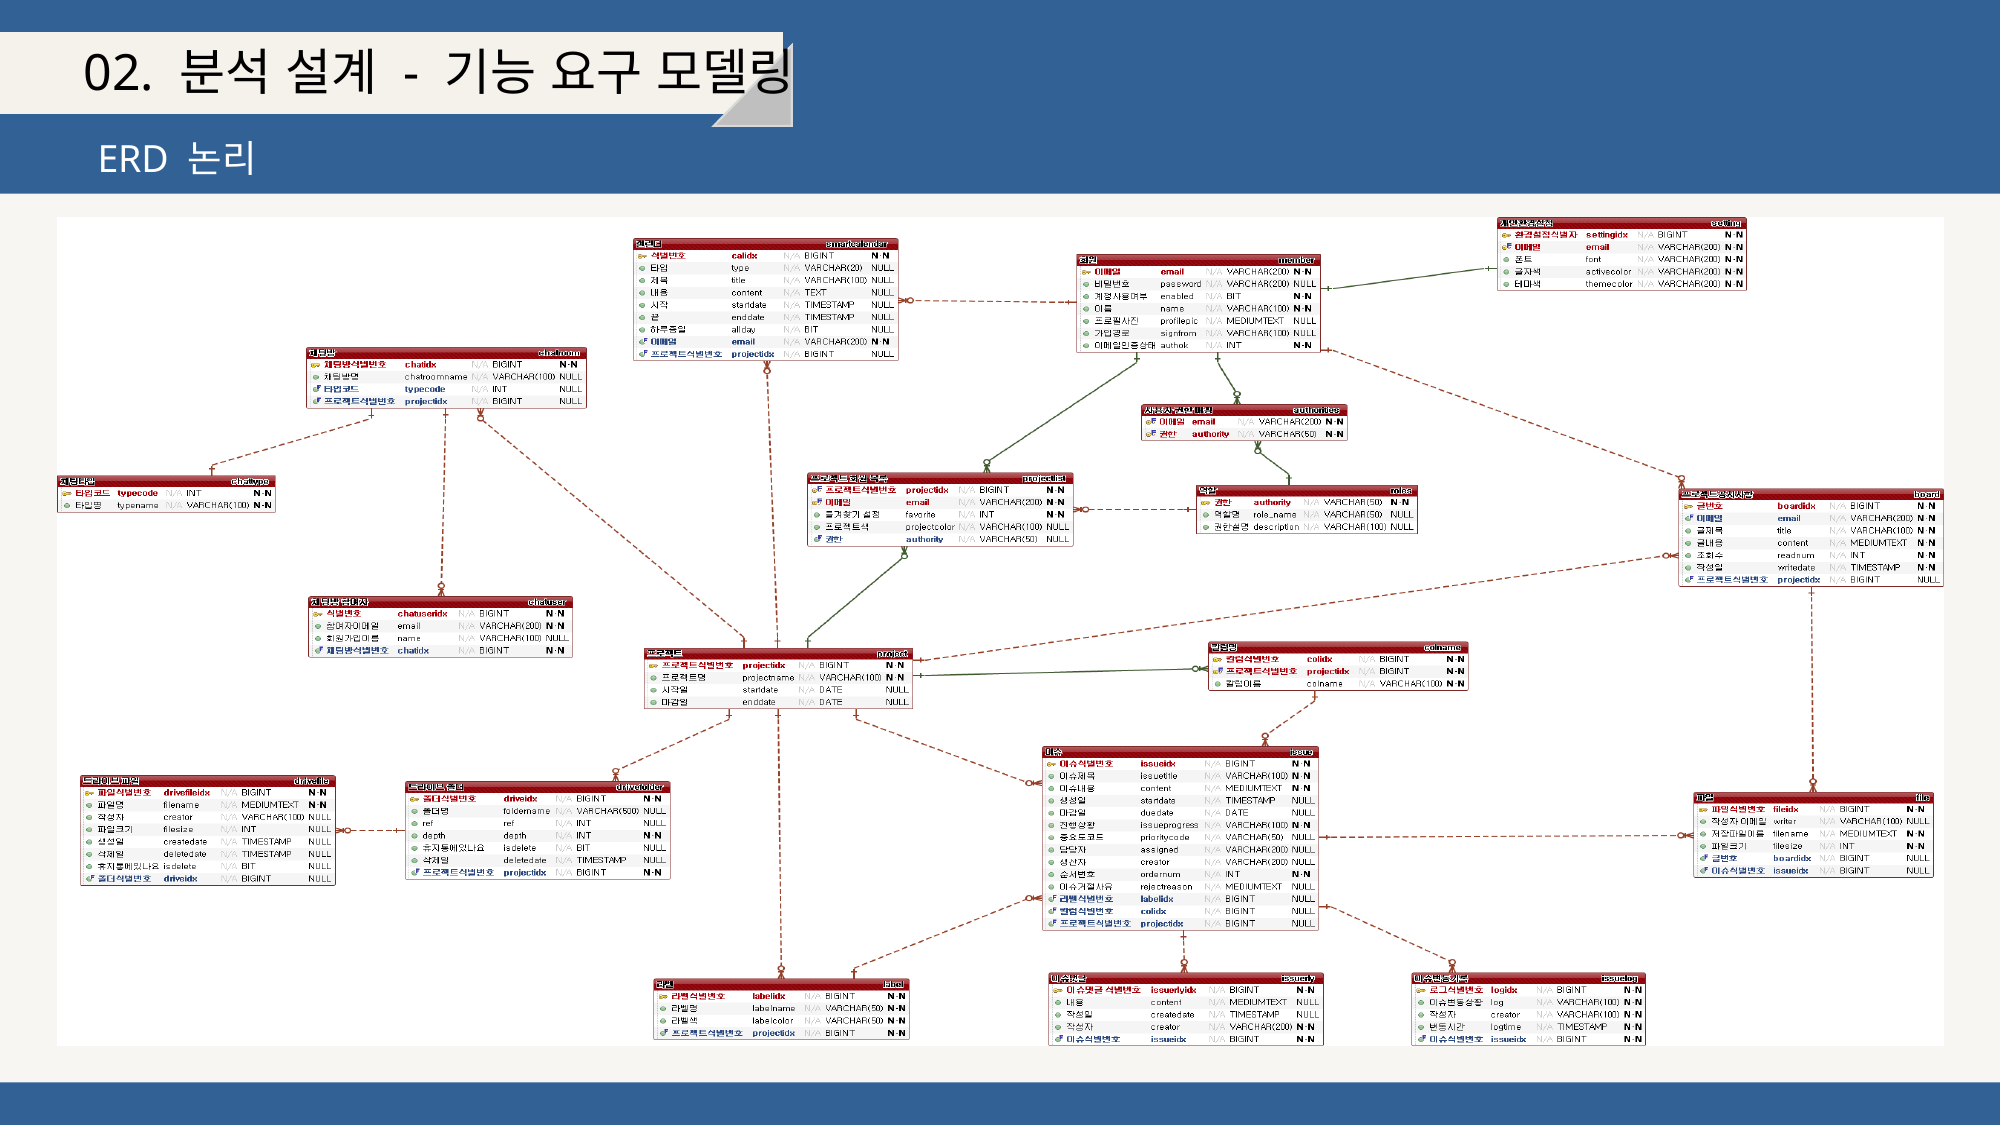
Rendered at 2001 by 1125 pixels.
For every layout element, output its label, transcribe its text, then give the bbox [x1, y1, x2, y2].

text_box 02. 분석 설계 - 기능 요구 모델링 [68, 32, 810, 108]
text_box [0, 32, 728, 114]
picture [57, 217, 1944, 1047]
text_box [711, 108, 793, 127]
text_box ERD 논리 [82, 127, 272, 188]
text_box [0, 192, 2000, 1084]
